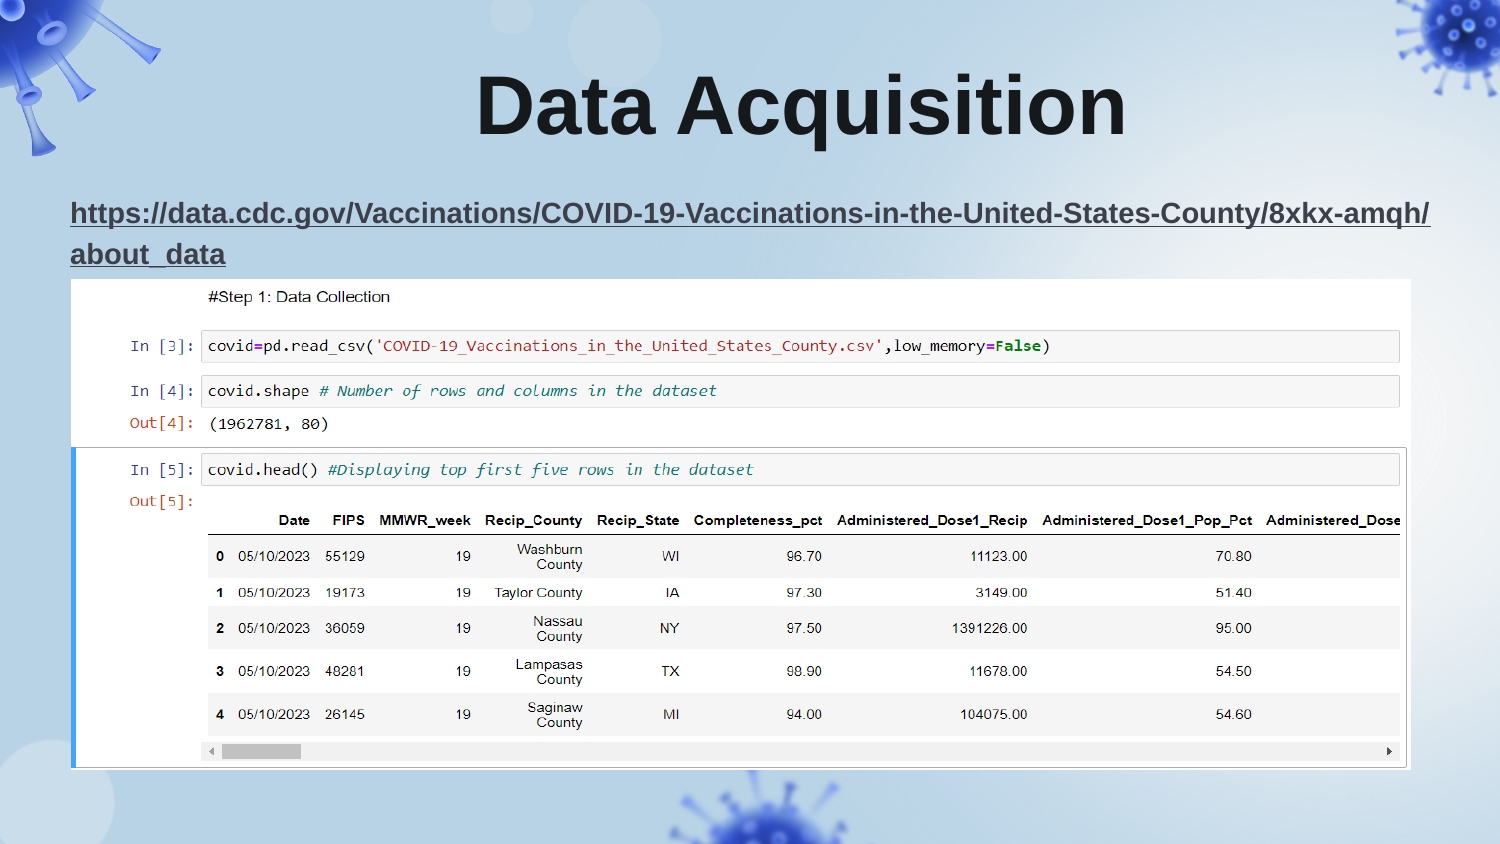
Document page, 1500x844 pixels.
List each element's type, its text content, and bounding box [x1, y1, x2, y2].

subtitle https://data.cdc.gov/Vaccinations/COVID-19-Vaccinations-in-the-United-States-County/8xkx-amqh/about_data [55, 174, 1500, 636]
picture [0, 0, 1500, 844]
text_box Data Acquisition [156, 43, 1447, 159]
